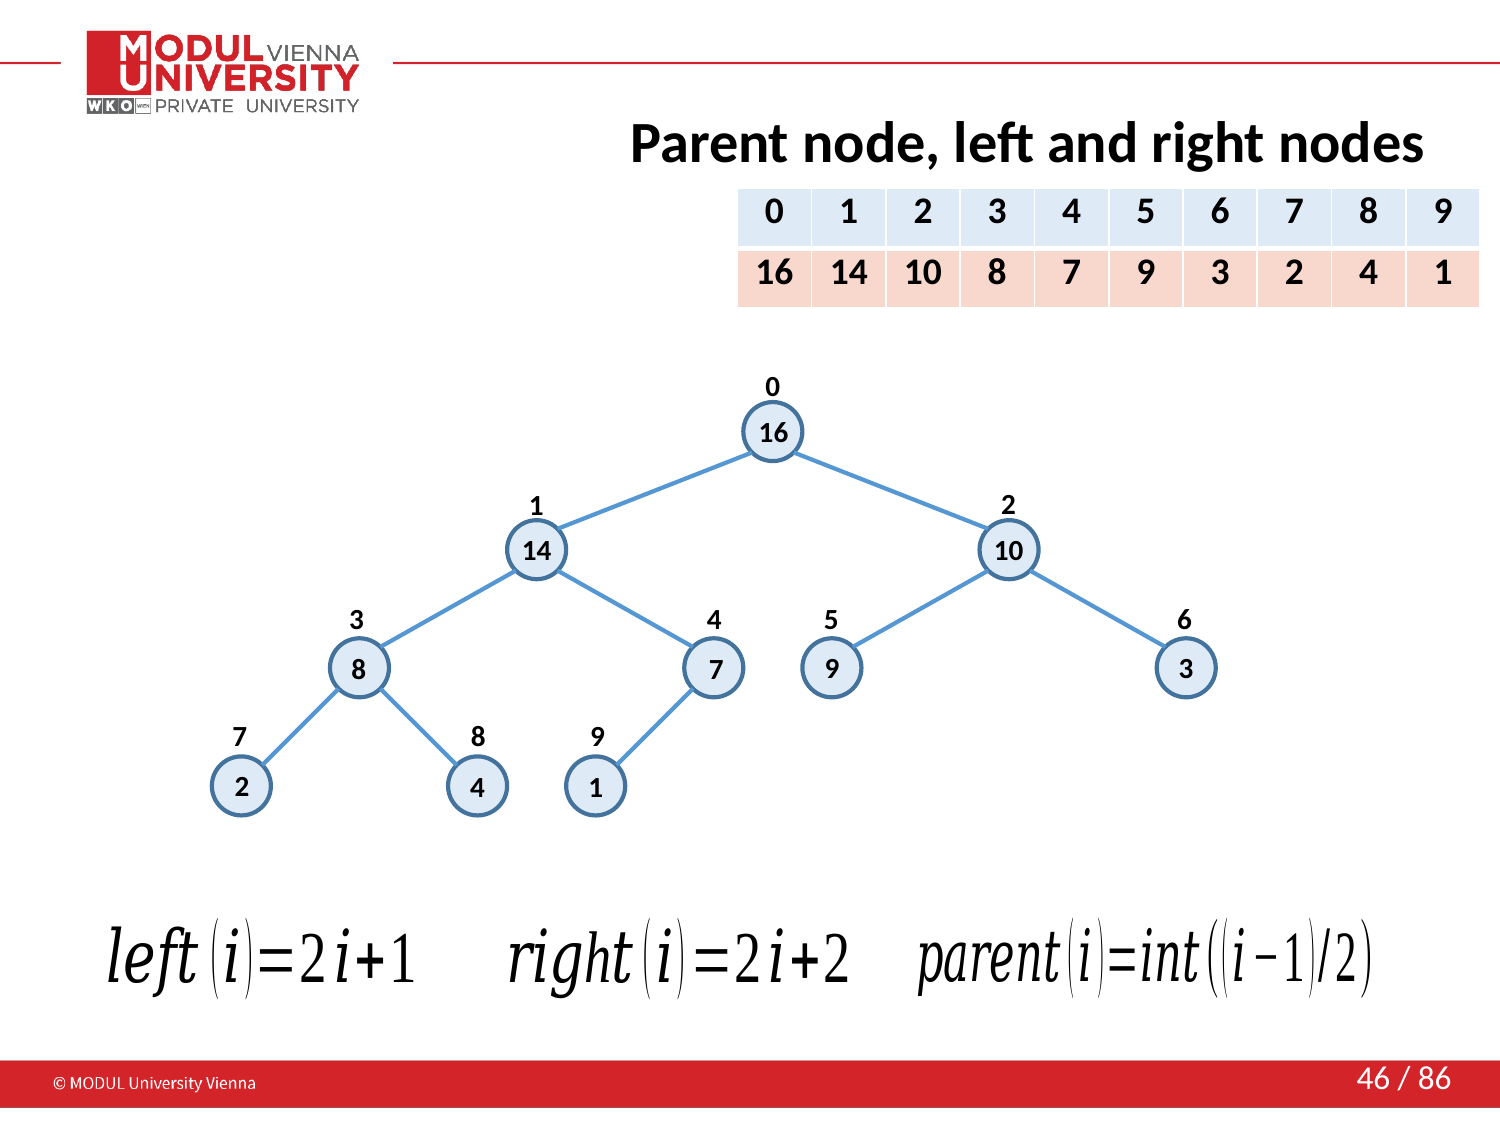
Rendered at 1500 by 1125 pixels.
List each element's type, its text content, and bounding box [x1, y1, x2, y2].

table_header 4 [1332, 251, 1405, 307]
text_box 4 [455, 760, 500, 811]
text_box 2 [219, 760, 265, 810]
text_box [576, 811, 615, 818]
text_box [500, 763, 510, 809]
text_box [209, 763, 219, 809]
text_box [992, 575, 1024, 582]
text_box [739, 648, 746, 687]
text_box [793, 452, 989, 530]
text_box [1029, 570, 1166, 648]
table_header 3 [961, 189, 1034, 246]
text_box 4 [698, 593, 737, 643]
text_box 9 [809, 643, 855, 692]
table_header 9 [1407, 189, 1479, 246]
text_box [327, 646, 336, 687]
text_box [1165, 692, 1207, 700]
table_header 0 [738, 189, 811, 246]
text_box 7 [217, 710, 256, 760]
text_box [800, 646, 809, 690]
text_box [1209, 645, 1218, 690]
text_box [520, 575, 552, 582]
table_header 4 [1035, 189, 1108, 246]
text_box [618, 774, 628, 809]
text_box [380, 570, 516, 648]
text_box 0 [750, 359, 796, 410]
text_box 8 [336, 643, 381, 693]
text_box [557, 452, 753, 530]
text_box [855, 656, 864, 690]
text_box 1 [573, 760, 618, 811]
table_header 7 [1035, 251, 1108, 307]
table_header 5 [1110, 189, 1182, 246]
text_box 9 [575, 710, 611, 760]
text_box 10 [978, 524, 1039, 575]
text_box [698, 693, 733, 700]
text_box 8 [462, 710, 501, 760]
text_box 7 [694, 642, 739, 693]
table_header 6 [1184, 189, 1256, 246]
text_box [811, 692, 853, 700]
text_box 14 [506, 524, 567, 575]
table_header 7 [1258, 189, 1331, 246]
table_header 8 [1332, 189, 1405, 246]
text_box [220, 810, 262, 818]
text_box 2 [993, 477, 1031, 528]
text_box [445, 774, 455, 809]
table_header 1 [812, 189, 885, 246]
text_box 6 [1170, 593, 1207, 643]
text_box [261, 688, 339, 766]
text_box [381, 656, 392, 687]
table_header 10 [887, 251, 959, 307]
text_box 3 [1163, 641, 1209, 692]
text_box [852, 570, 989, 648]
table_header 8 [961, 251, 1034, 307]
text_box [380, 688, 457, 766]
table_header 2 [1258, 251, 1331, 307]
text_box 16 [743, 406, 804, 457]
text_box 3 [334, 593, 375, 643]
text_box [756, 457, 788, 464]
title Parent node, left and right nodes [75, 44, 1425, 233]
text_box [682, 655, 694, 688]
text_box [458, 811, 497, 818]
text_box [616, 688, 694, 766]
table_header 1 [1407, 251, 1479, 307]
table_header 3 [1184, 251, 1256, 307]
text_box 1 [513, 478, 552, 529]
table_header 9 [1110, 251, 1182, 307]
table_header 14 [812, 251, 885, 307]
picture [0, 0, 1500, 1125]
text_box [265, 774, 273, 807]
table_header 2 [887, 189, 959, 246]
text_box [564, 763, 573, 808]
text_box 5 [808, 593, 847, 643]
text_box [1154, 656, 1163, 690]
text_box [343, 693, 375, 700]
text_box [557, 570, 694, 648]
table_header 16 [738, 251, 811, 307]
